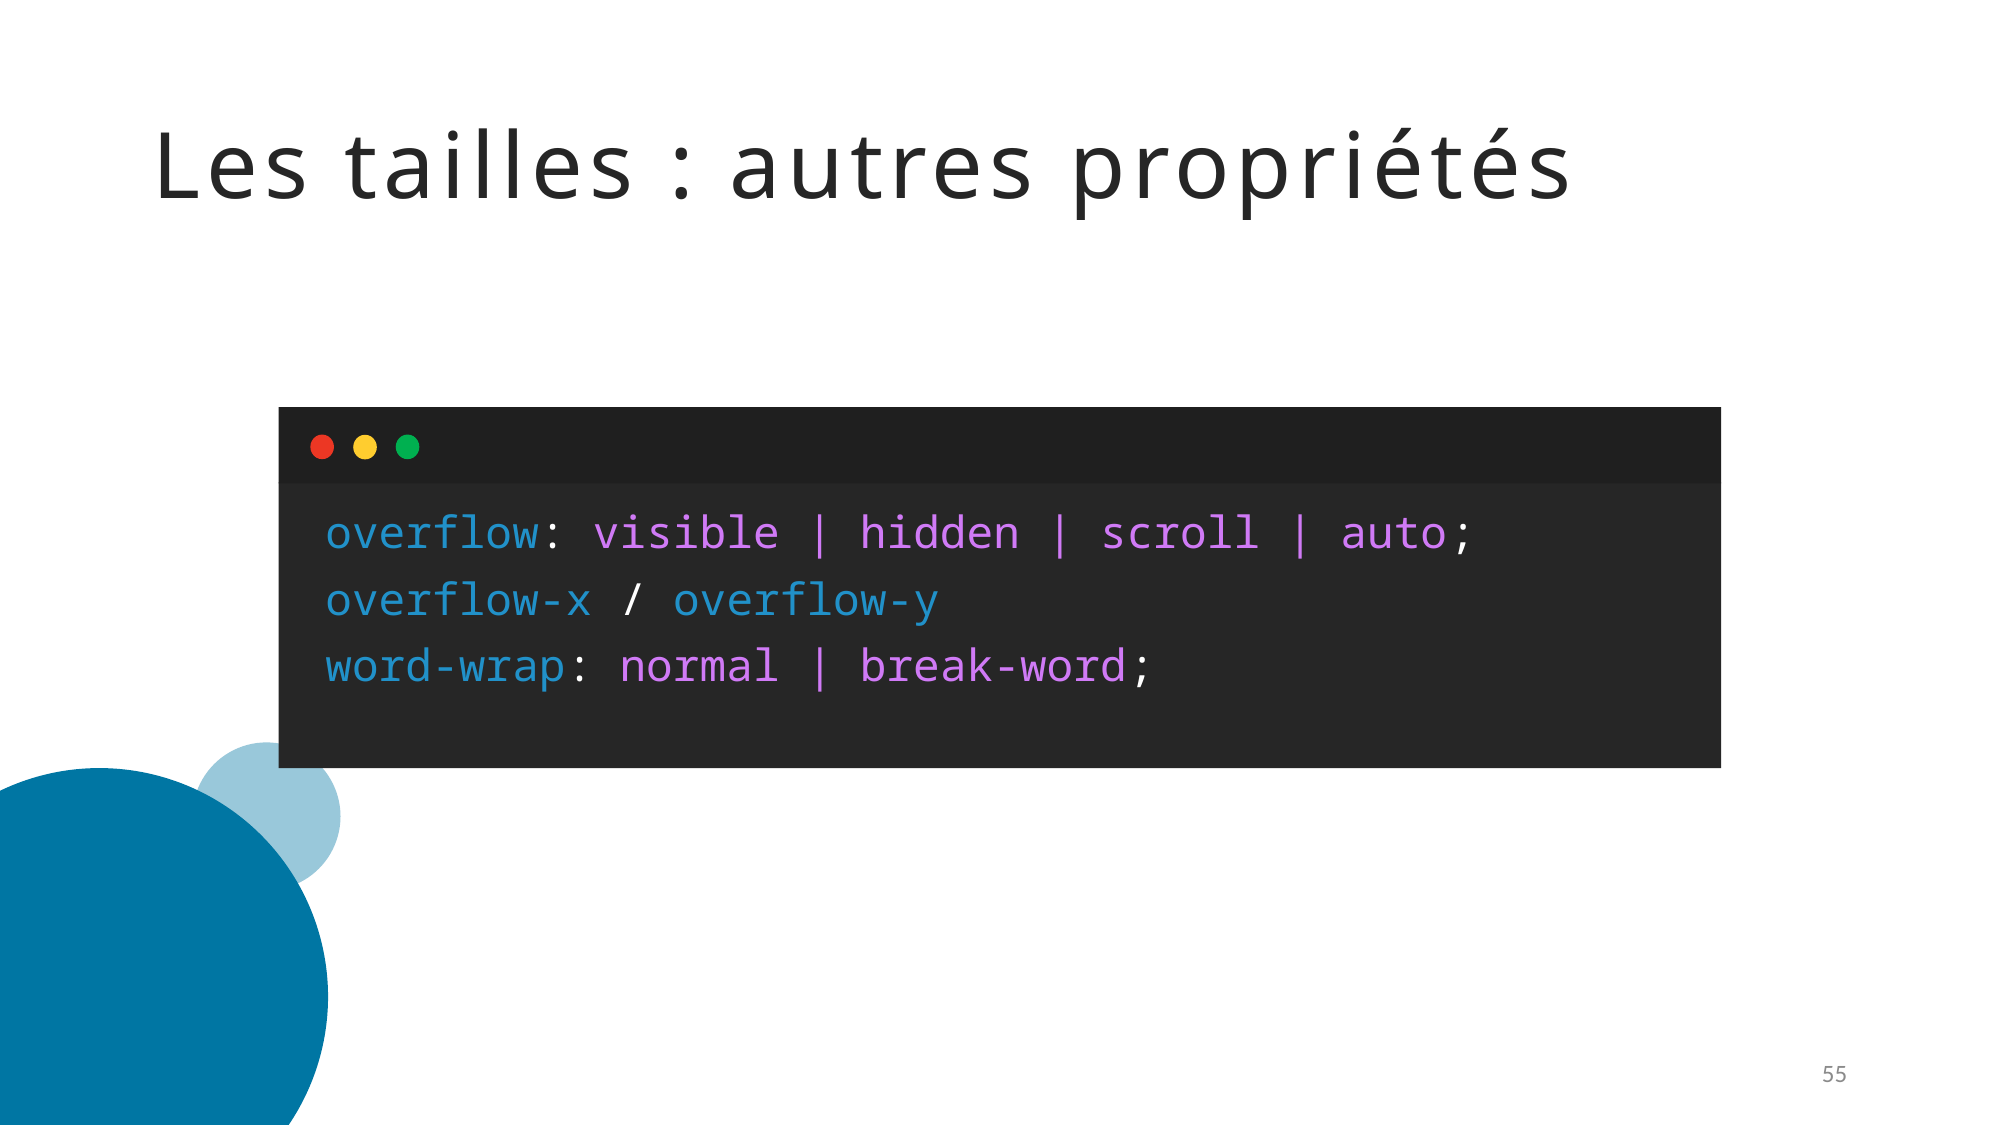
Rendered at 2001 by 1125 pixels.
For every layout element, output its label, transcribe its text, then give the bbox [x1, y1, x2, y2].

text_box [278, 407, 1722, 769]
text_box [191, 741, 342, 892]
slide_number 55 [1412, 1042, 1863, 1103]
title Les tailles : autres propriétés [137, 59, 1863, 278]
text_box [0, 767, 330, 1125]
